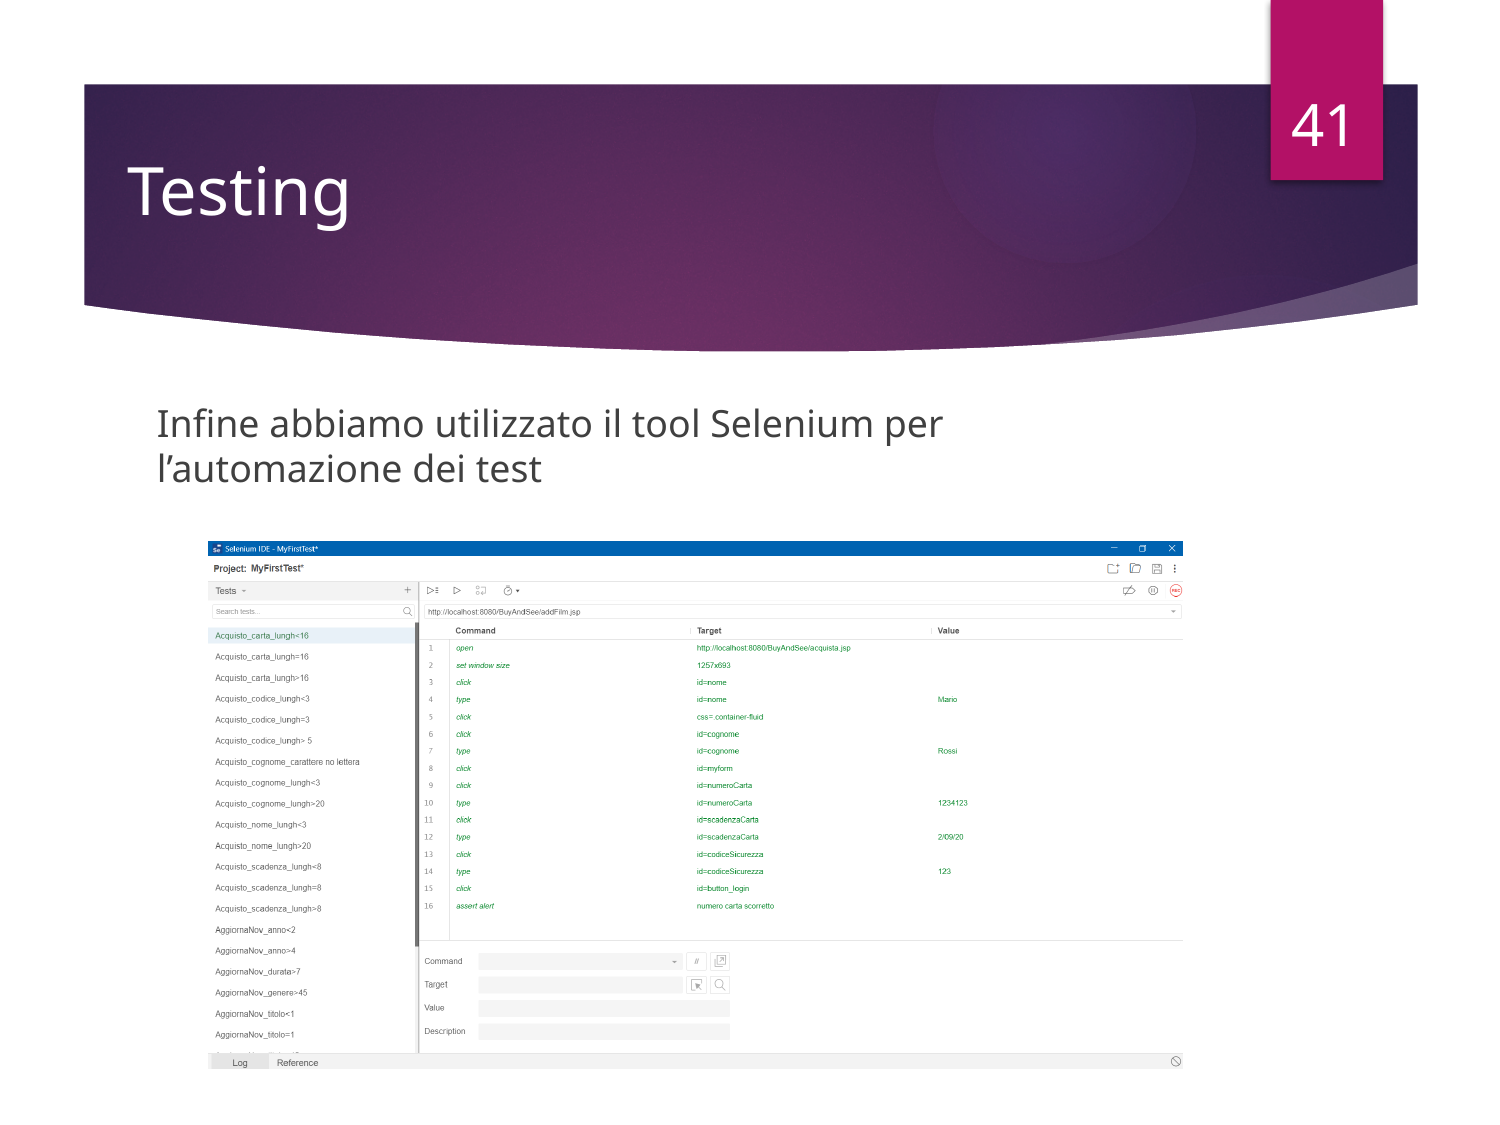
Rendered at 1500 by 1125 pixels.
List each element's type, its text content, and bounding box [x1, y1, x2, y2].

slide_number 41 [1259, 48, 1390, 175]
picture [208, 540, 1183, 1070]
list Infine abbiamo utilizzato il tool Selenium per l’automazione dei test [141, 392, 1183, 1029]
title Testing [112, 79, 1363, 298]
